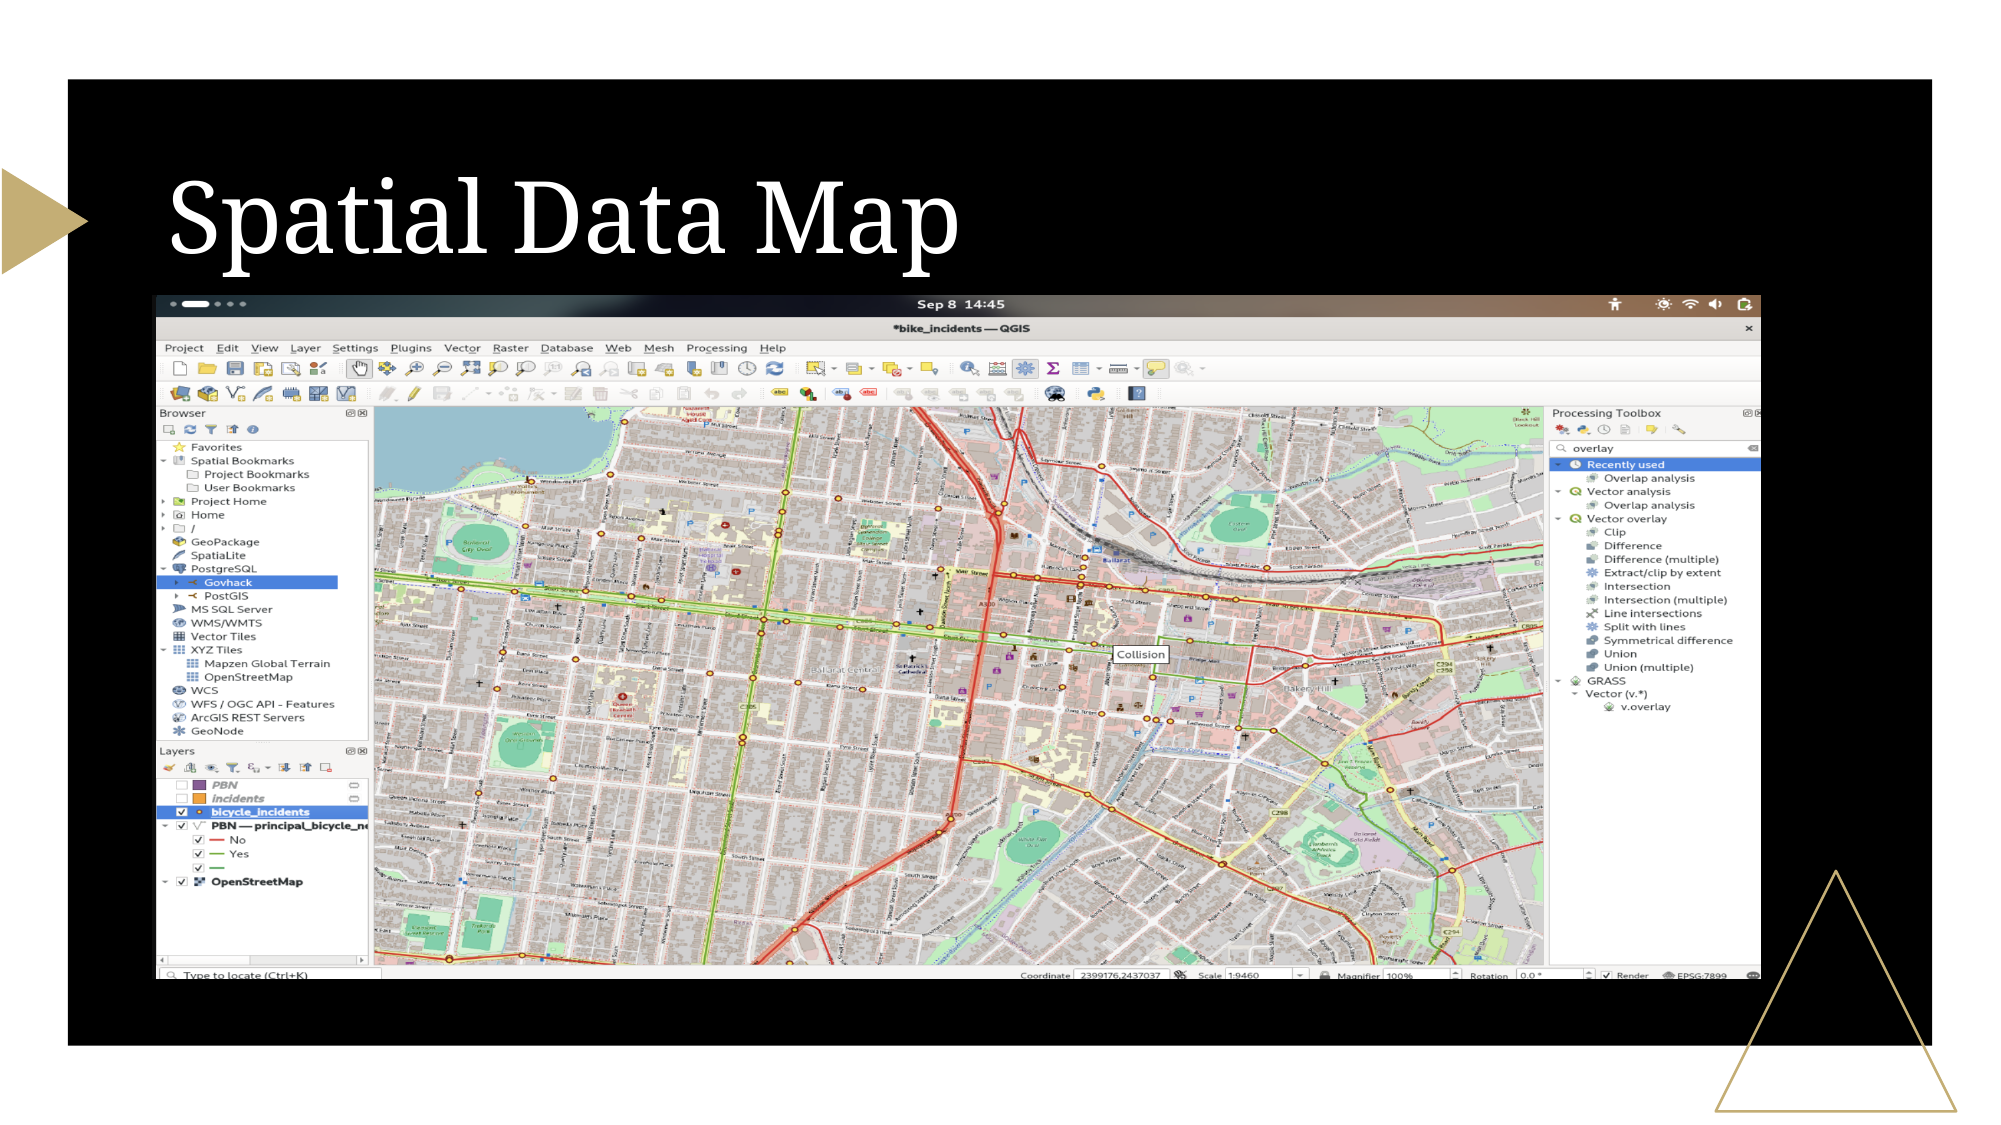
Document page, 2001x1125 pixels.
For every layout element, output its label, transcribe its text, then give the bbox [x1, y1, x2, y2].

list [152, 295, 1761, 979]
title Spatial Data Map [152, 146, 1868, 296]
